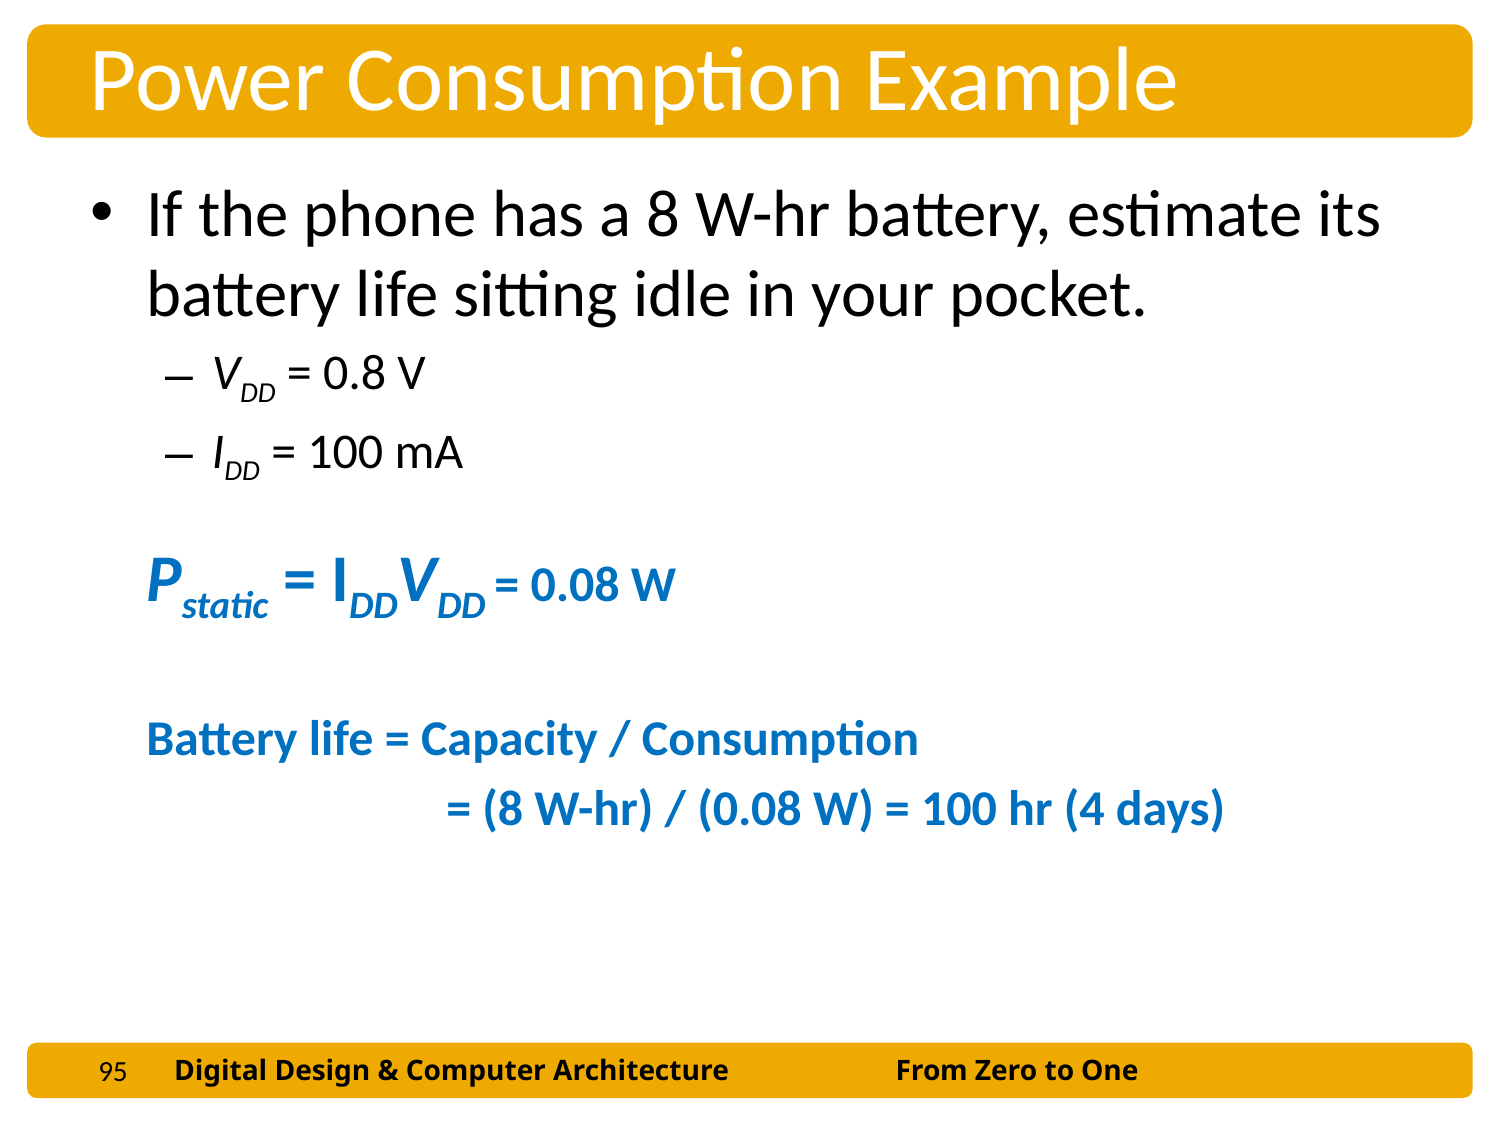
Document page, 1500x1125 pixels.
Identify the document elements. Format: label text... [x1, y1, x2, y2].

list If the phone has a 8 W-hr battery, estimate its battery life sitting idle in your pocket. VDD = 0.8 V IDD = 100 mA Pstatic = IDDVDD = 0.08 W Battery life = Capacity / Consumption = (8 W-hr) / (0.08 W) = 100 hr (4 days) [75, 162, 1425, 1025]
slide_number 95 [0, 1044, 143, 1096]
text_box Power Consumption Example [75, 11, 1375, 136]
